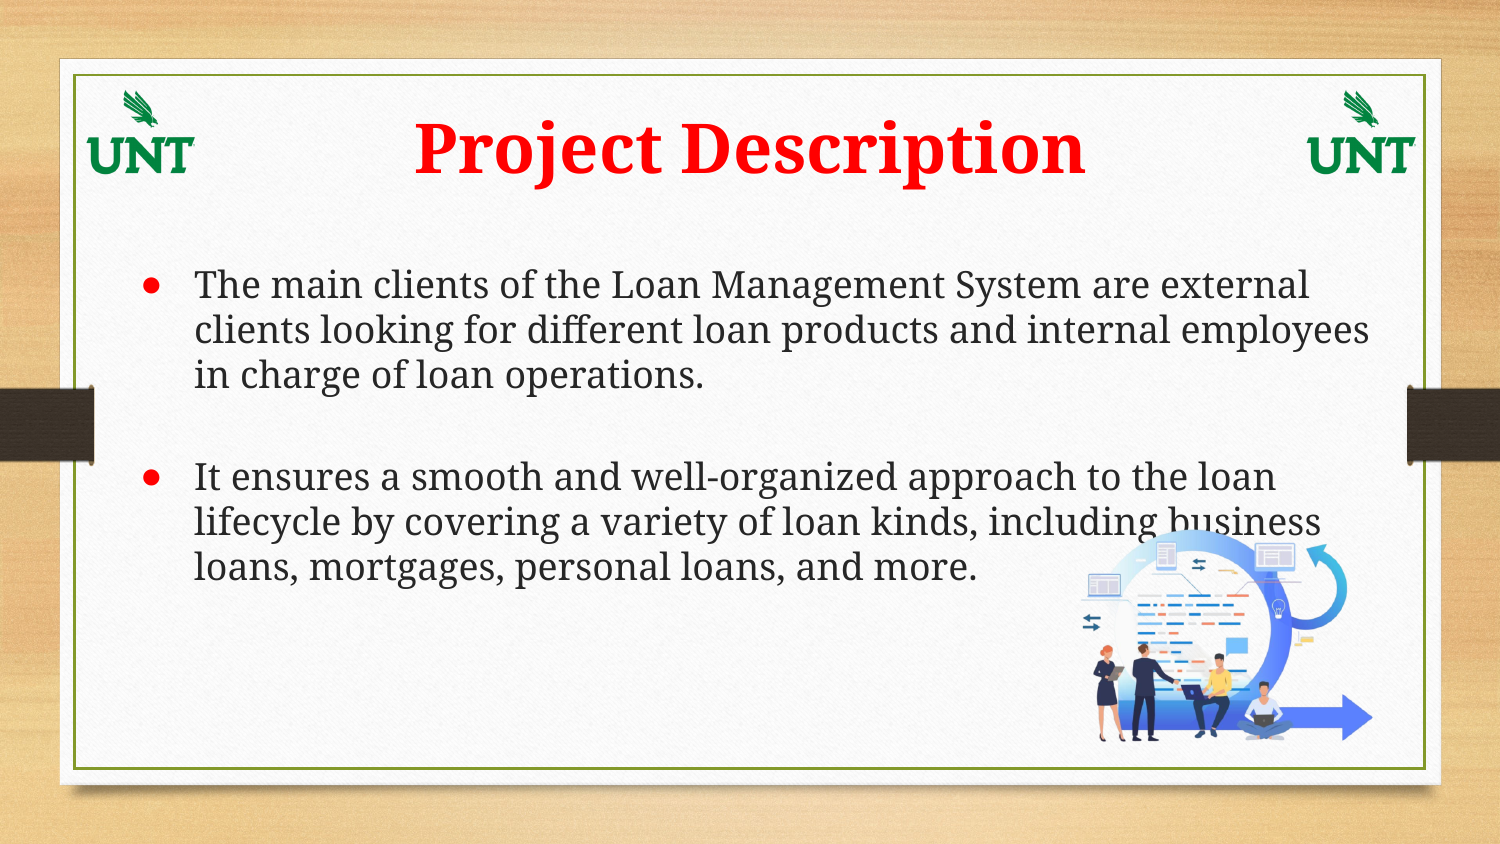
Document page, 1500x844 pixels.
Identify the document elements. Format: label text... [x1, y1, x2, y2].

picture [0, 0, 1500, 844]
title Project Description [108, 86, 1394, 206]
list The main clients of the Loan Management System are external clients looking for different loan products and internal employees in charge of loan operations. It ensures a smooth and well-organized approach to the loan lifecycle by covering a variety of loan kinds, including business loans, mortgages, personal loans, and more. [107, 254, 1393, 743]
